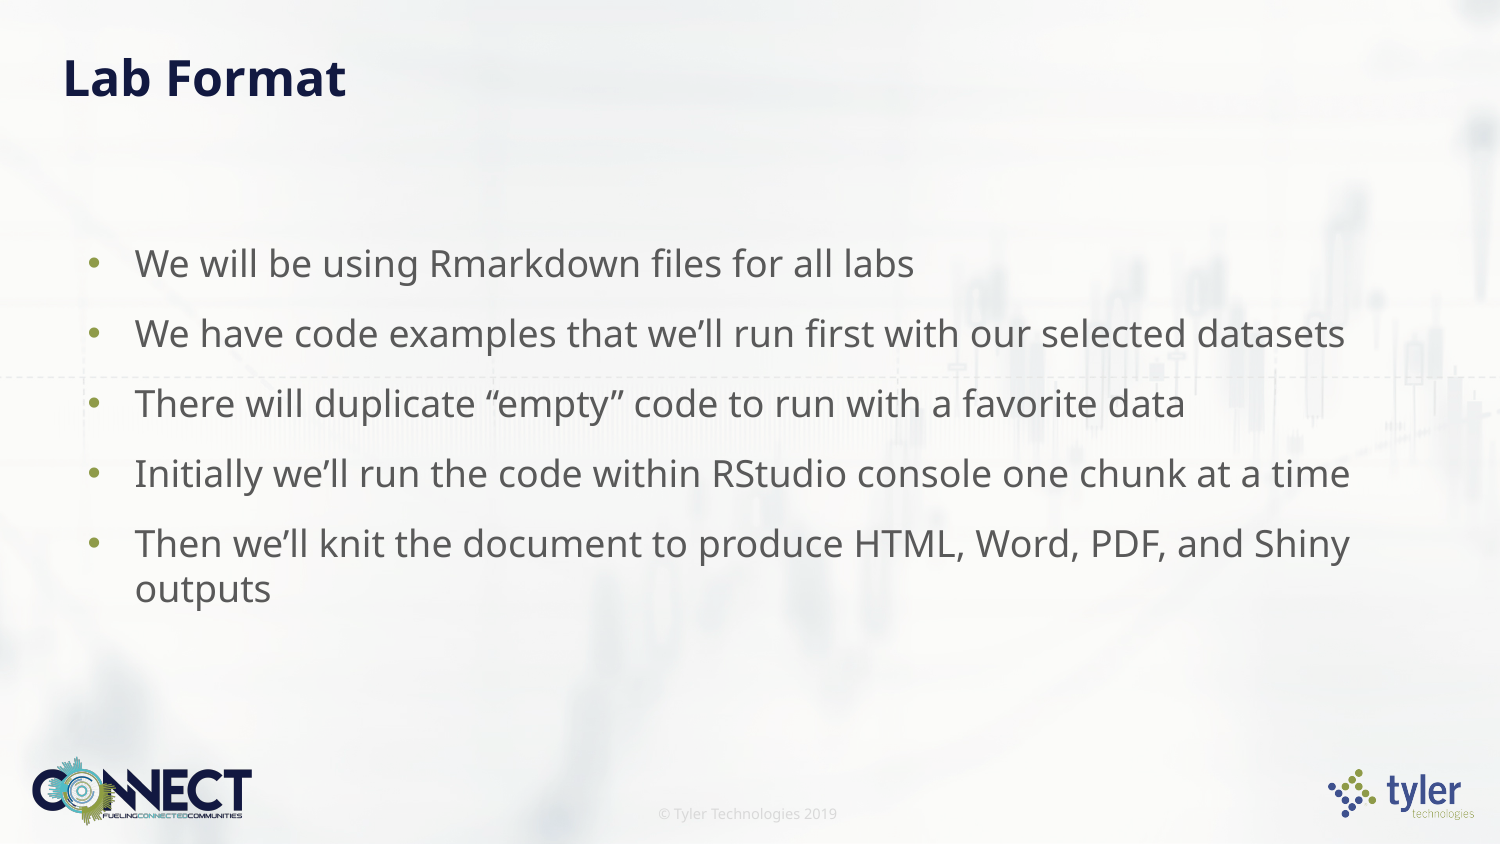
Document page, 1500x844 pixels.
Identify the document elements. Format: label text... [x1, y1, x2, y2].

list We will be using Rmarkdown files for all labs We have code examples that we’ll run first with our selected datasets There will duplicate “empty” code to run with a favorite data Initially we’ll run the code within RStudio console one chunk at a time Then we’ll knit the document to produce HTML, Word, PDF, and Shiny outputs [72, 134, 1449, 717]
picture [1328, 769, 1474, 820]
picture [31, 756, 253, 826]
title Lab Format [47, 32, 1453, 121]
